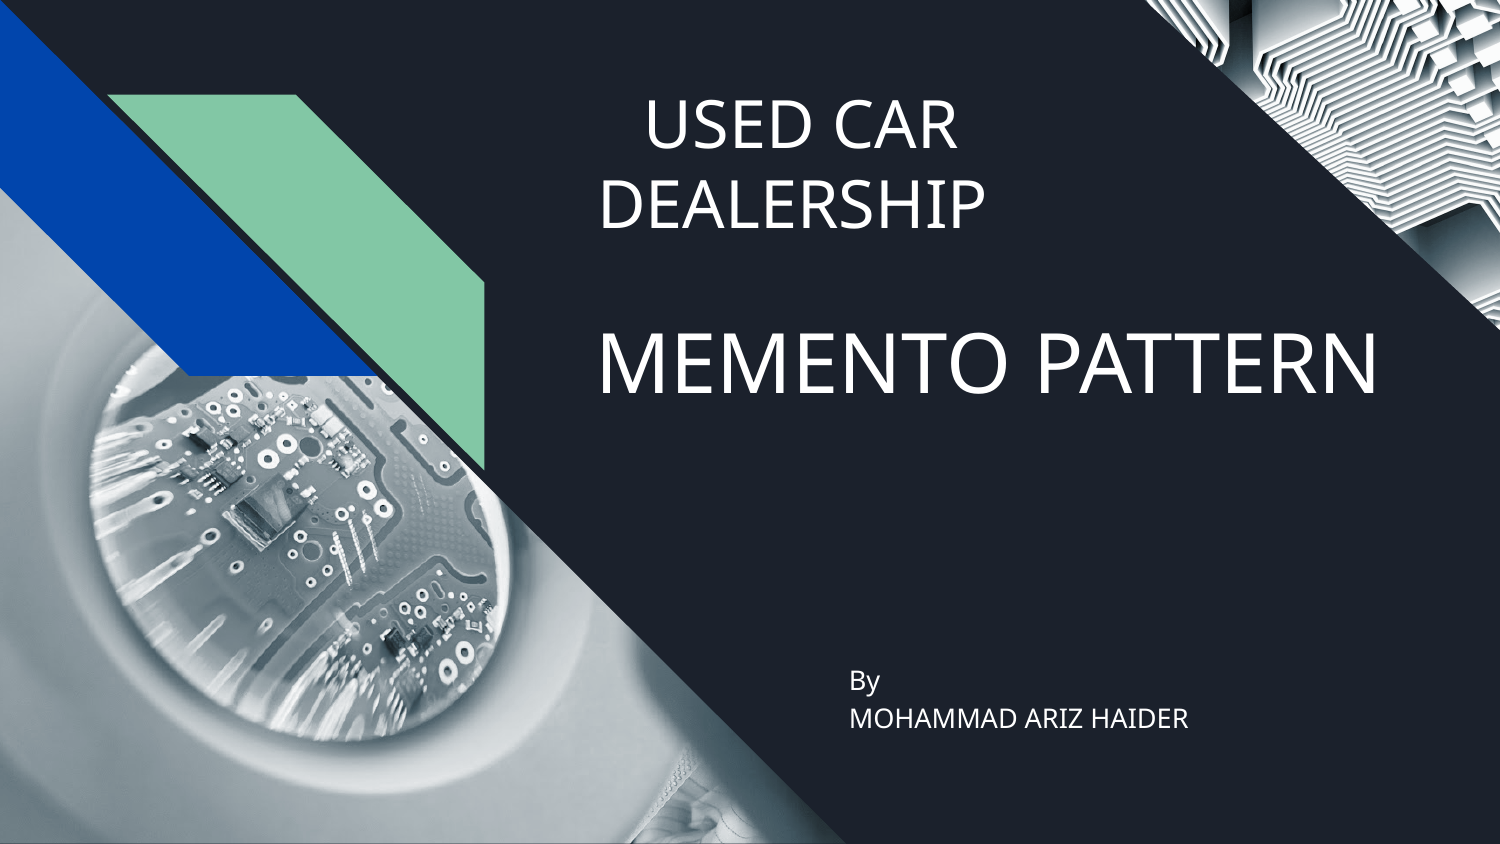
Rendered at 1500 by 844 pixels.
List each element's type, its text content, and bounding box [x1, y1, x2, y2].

title MEMENTO PATTERN [580, 295, 1404, 518]
picture [1144, 0, 1500, 331]
text_box USED CAR DEALERSHIP [445, 67, 1158, 258]
picture [0, 189, 847, 844]
subtitle By MOHAMMAD ARIZ HAIDER [833, 643, 1404, 727]
